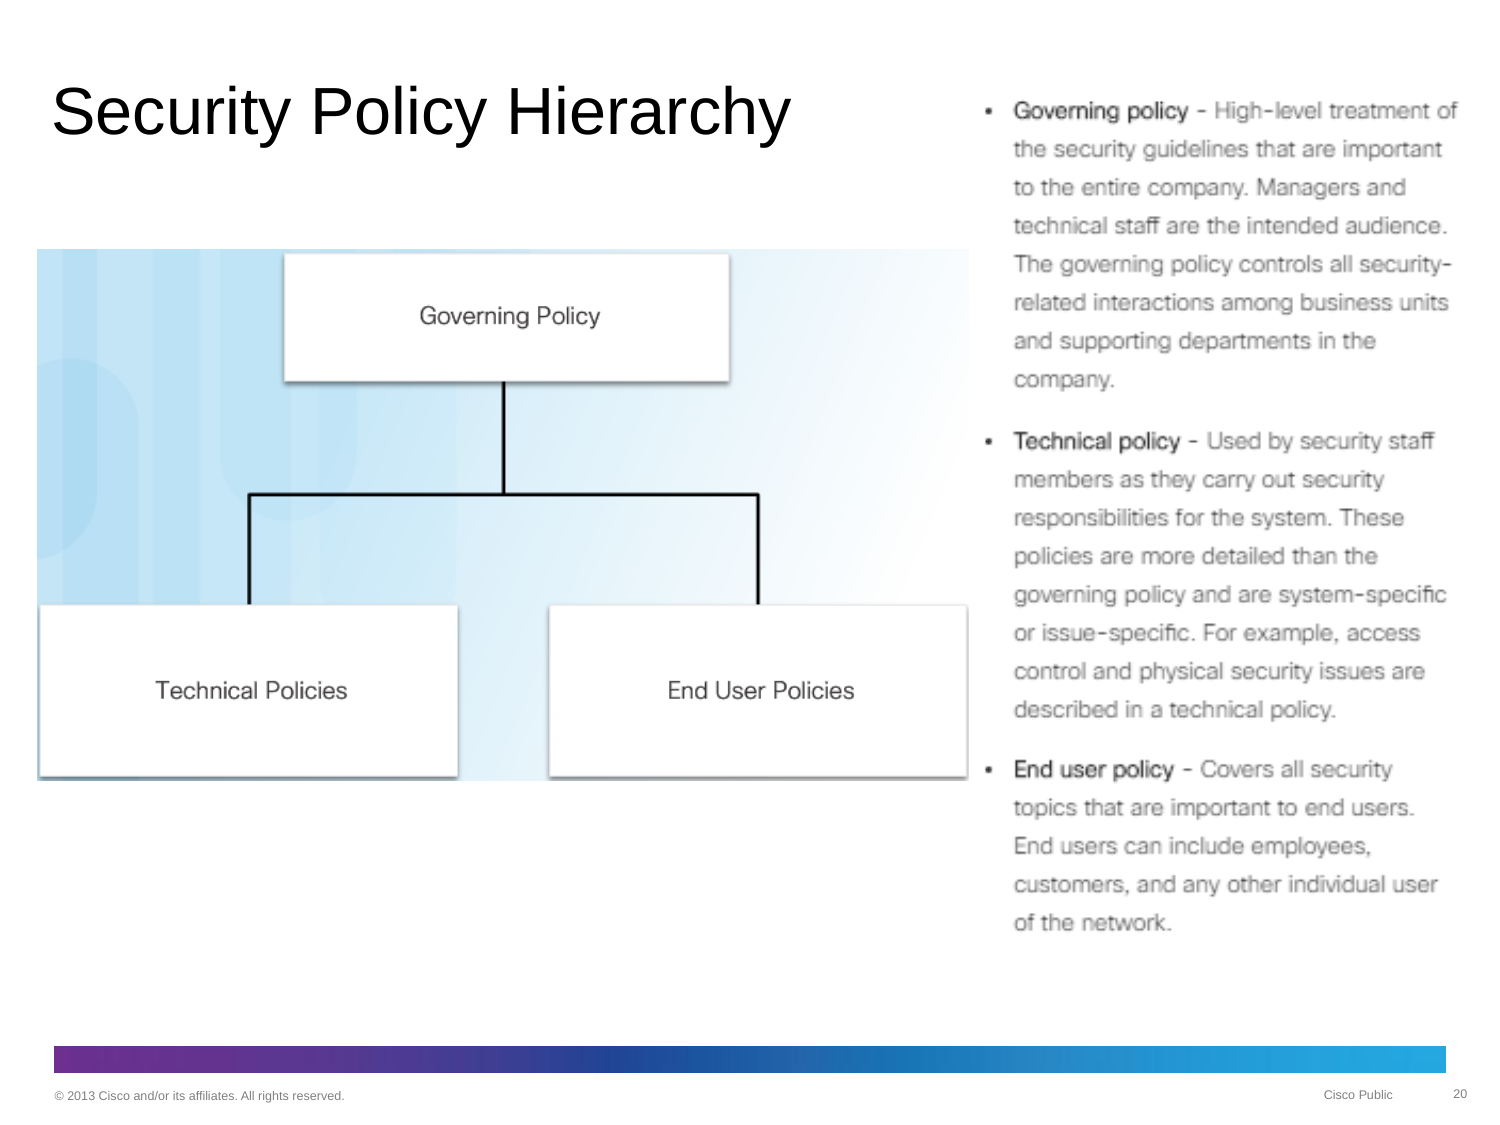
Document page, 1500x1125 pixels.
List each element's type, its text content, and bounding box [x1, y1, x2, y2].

picture [37, 85, 1470, 961]
picture [54, 1046, 1446, 1073]
title Security Policy Hierarchy [37, 17, 1447, 155]
